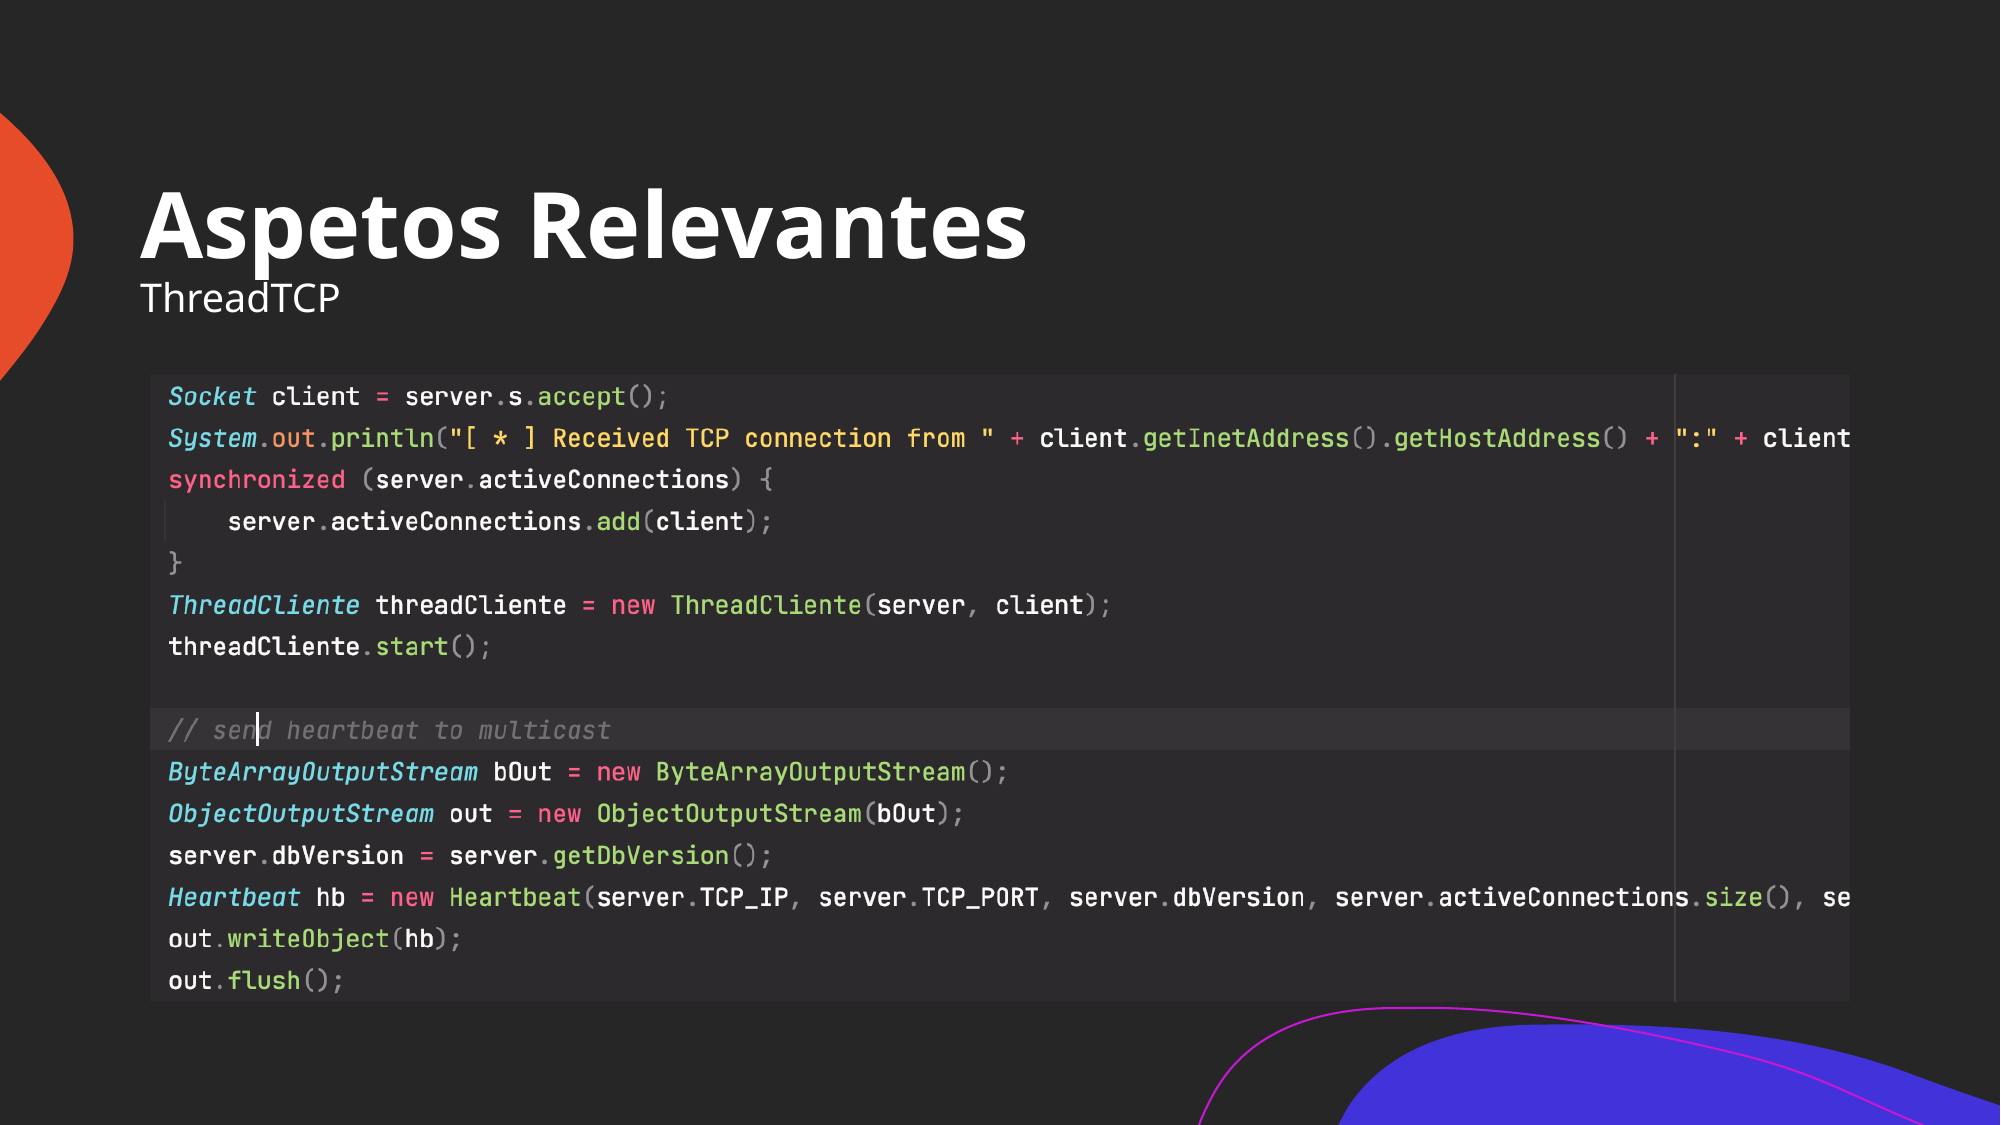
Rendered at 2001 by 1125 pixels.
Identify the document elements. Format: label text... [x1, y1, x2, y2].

title Aspetos Relevantes ThreadTCP [125, 125, 1875, 375]
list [150, 374, 1850, 1002]
